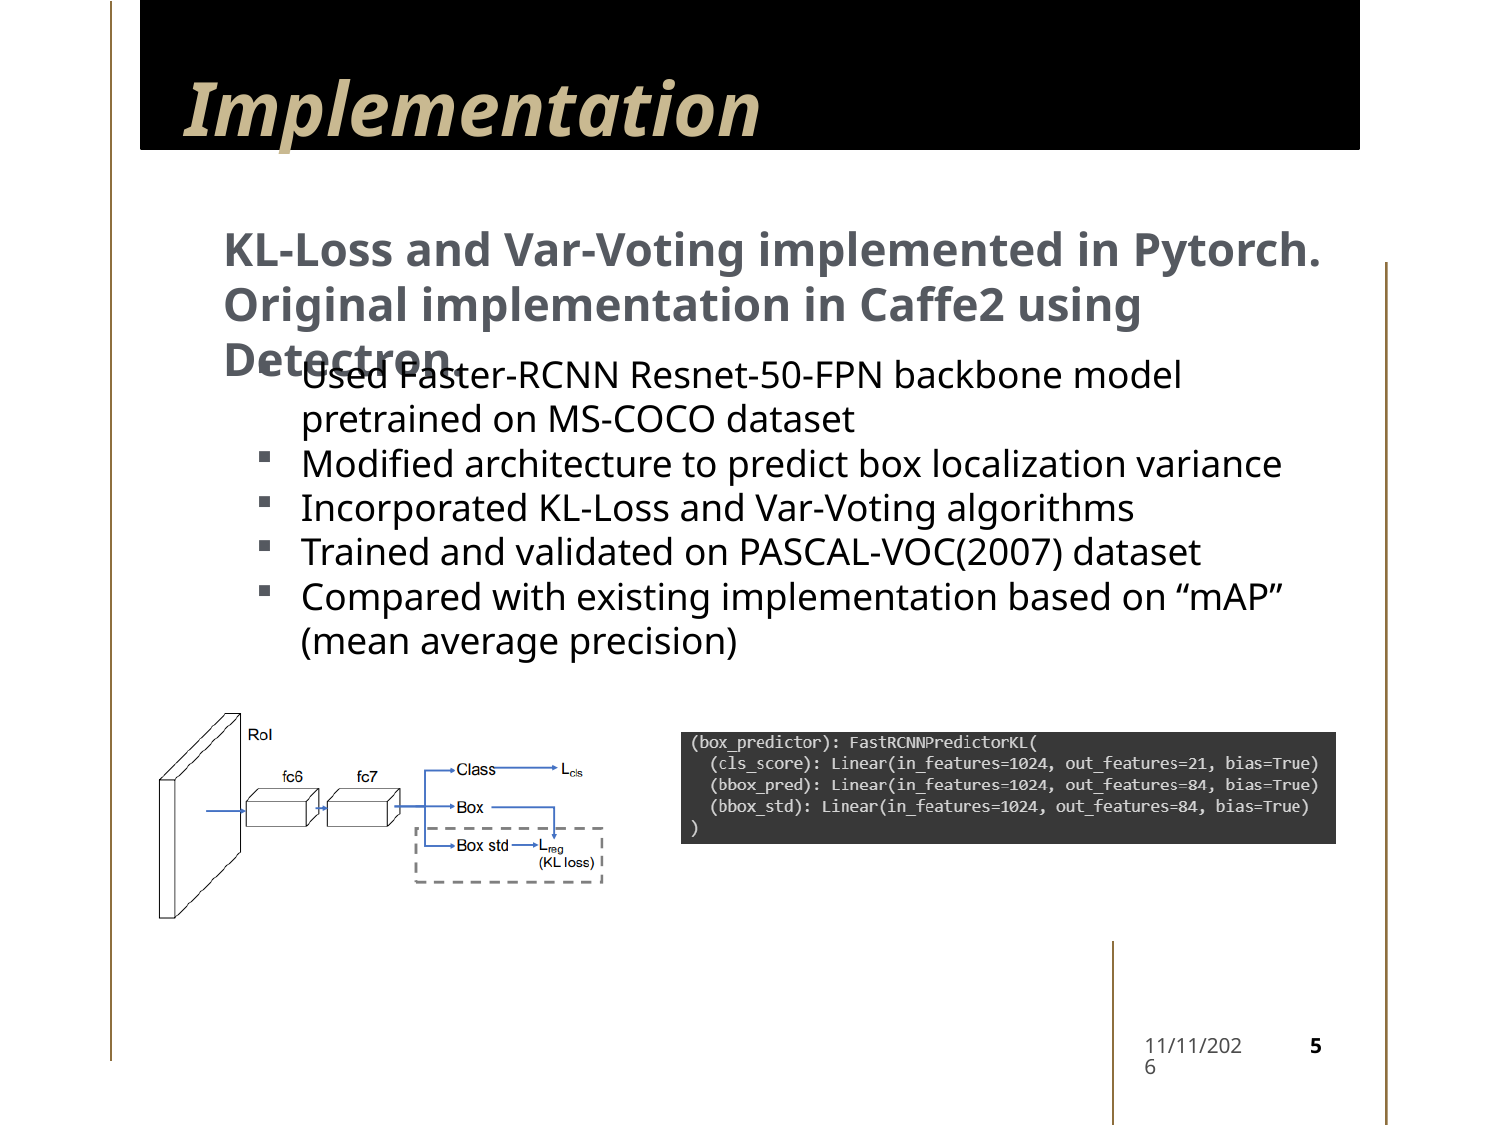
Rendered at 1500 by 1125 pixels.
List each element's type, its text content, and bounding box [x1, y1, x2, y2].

subtitle KL-Loss and Var-Voting implemented in Pytorch. Original implementation in Caffe2 using Detectron. [222, 220, 1368, 332]
slide_number 5 [1286, 1017, 1347, 1078]
picture [681, 732, 1336, 844]
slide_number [1129, 1020, 1264, 1074]
picture [139, 675, 637, 928]
list Used Faster-RCNN Resnet-50-FPN backbone model pretrained on MS-COCO dataset Modified architecture to predict box localization variance Incorporated KL-Loss and Var-Voting algorithms Trained and validated on PASCAL-VOC(2007) dataset Compared with existing implementation based on “mAP” (mean average precision) [256, 350, 1299, 678]
title Implementation [182, 69, 1324, 159]
